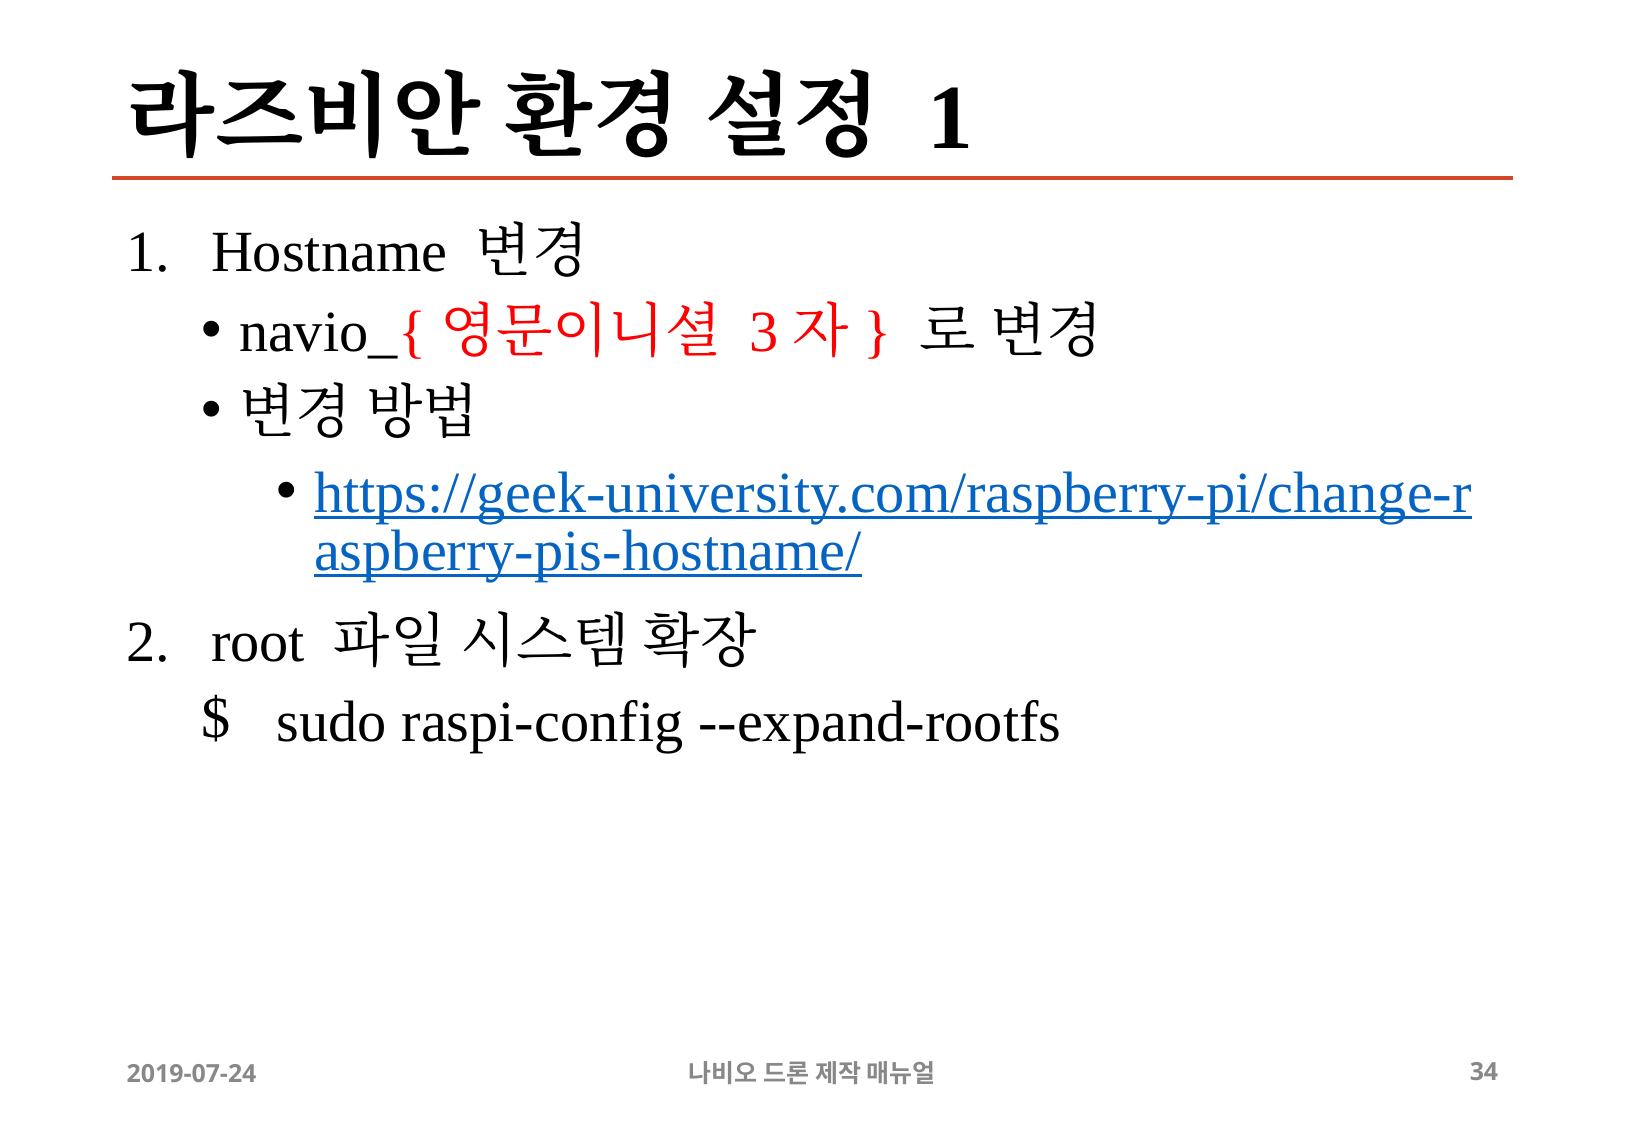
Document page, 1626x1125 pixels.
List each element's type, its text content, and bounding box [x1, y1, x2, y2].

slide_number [111, 1042, 303, 1103]
title 라즈비안 환경 설정 1 [111, 59, 1514, 179]
slide_number 34 [1433, 1042, 1514, 1103]
footer 나비오 드론 제작 매뉴얼 [538, 1042, 1087, 1103]
list Hostname 변경 navio_{영문이니셜 3자} 로 변경 변경 방법 https://geek-university.com/raspberry-pi/change-raspberry-pis-hostname/ root 파일 시스템 확장 sudo raspi-config --expand-rootfs [111, 205, 1514, 1014]
